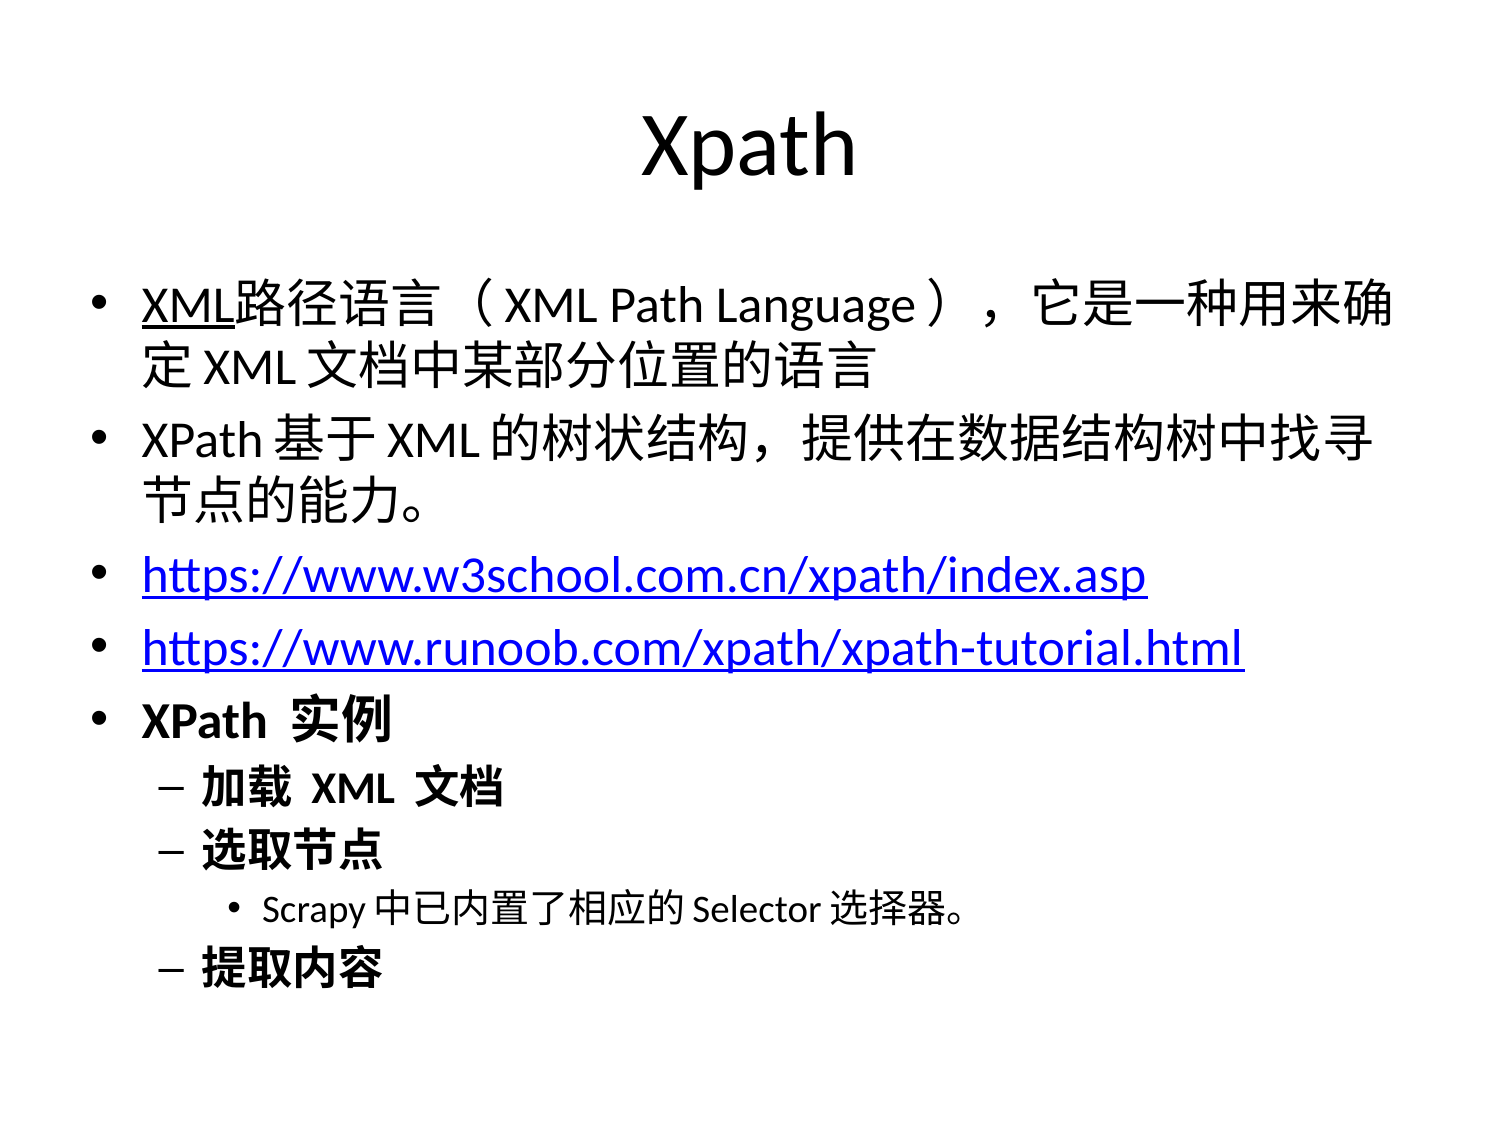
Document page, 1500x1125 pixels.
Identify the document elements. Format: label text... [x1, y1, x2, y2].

list XML路径语言（XML Path Language），它是一种用来确定XML文档中某部分位置的语言 XPath基于XML的树状结构，提供在数据结构树中找寻节点的能力。 https://www.w3school.com.cn/xpath/index.asp https://www.runoob.com/xpath/xpath-tutorial.html XPath 实例 加载 XML 文档 选取节点 Scrapy中已内置了相应的Selector选择器。 提取内容 [75, 262, 1425, 1005]
title Xpath [75, 45, 1425, 233]
